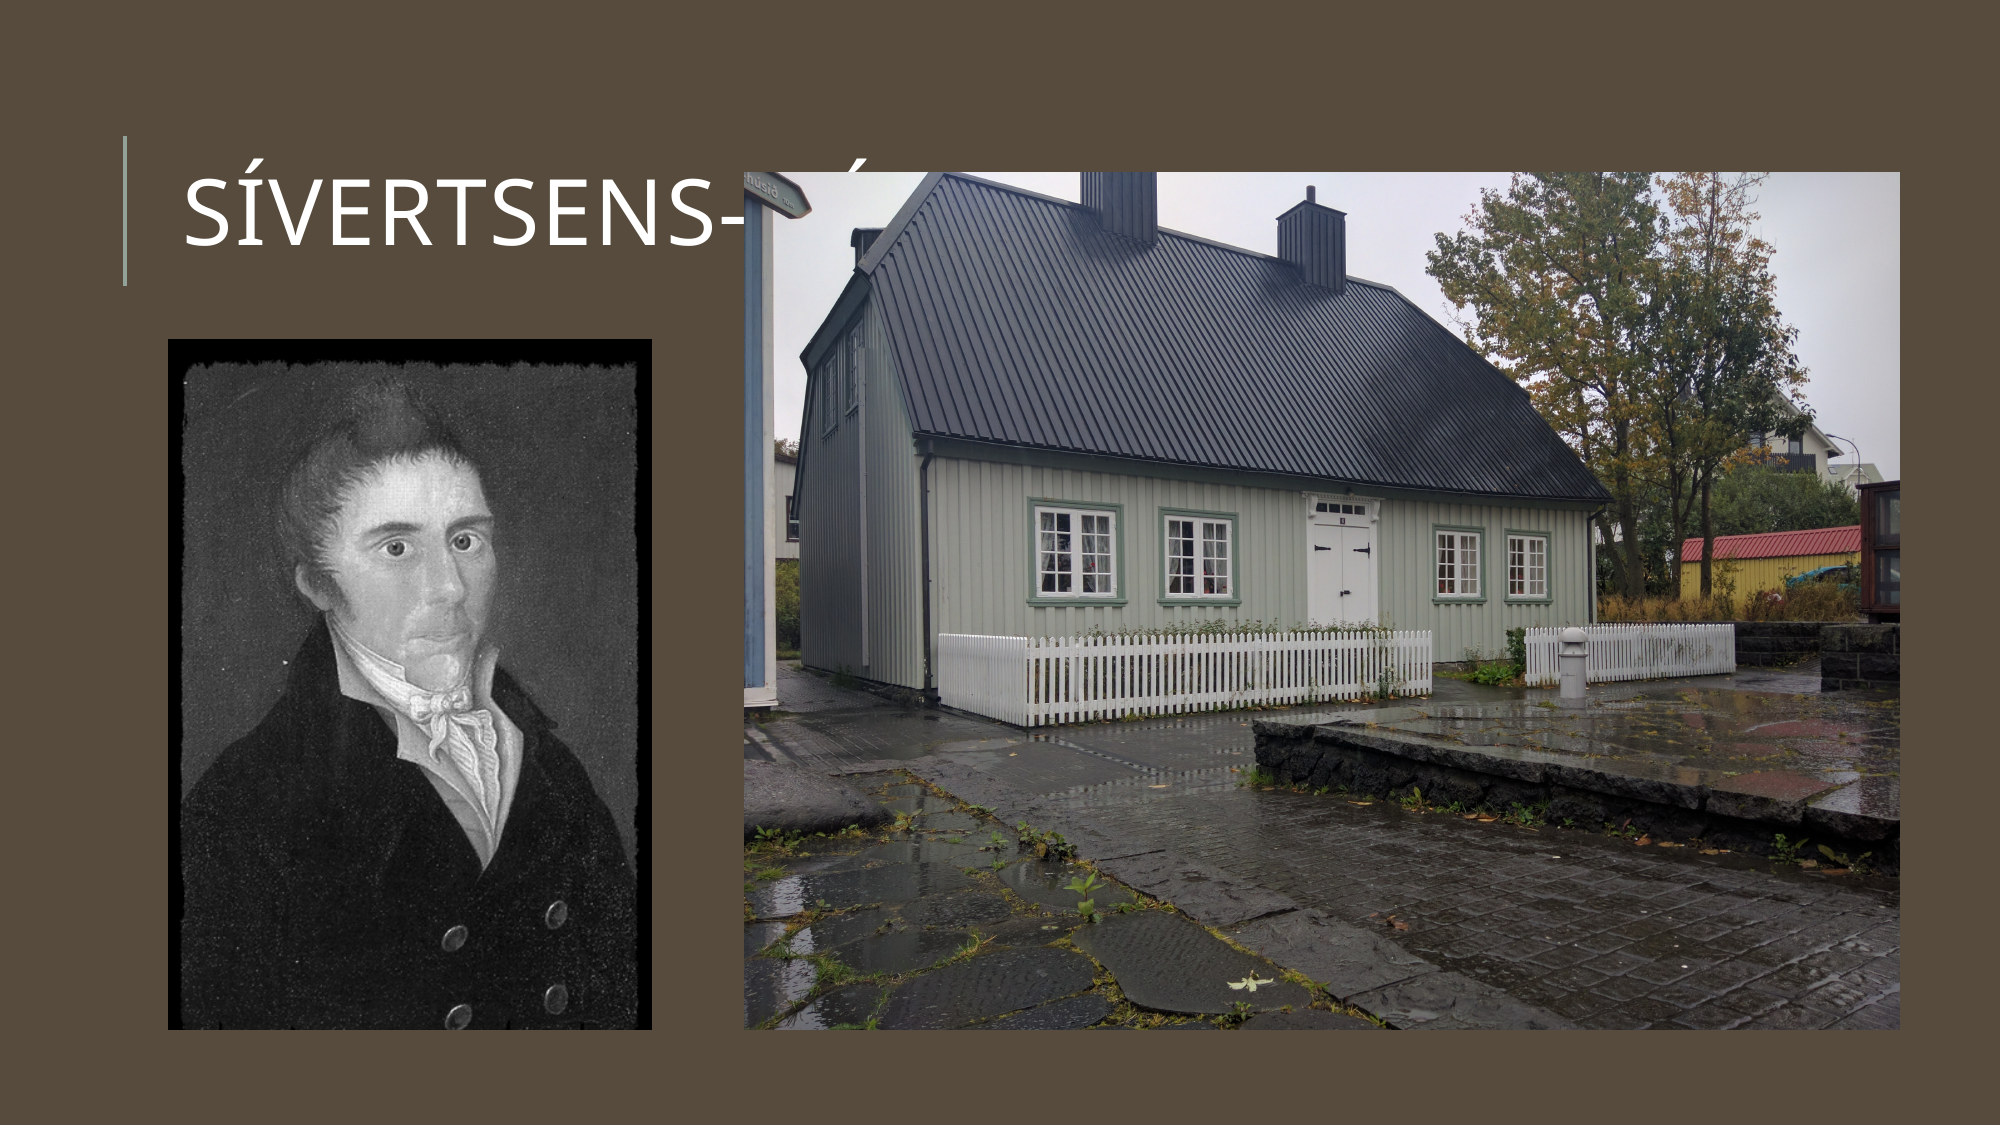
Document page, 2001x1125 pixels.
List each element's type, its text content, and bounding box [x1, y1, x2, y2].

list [744, 172, 1901, 1031]
picture [167, 339, 653, 1031]
title Sívertsens-húsið [168, 96, 1763, 342]
